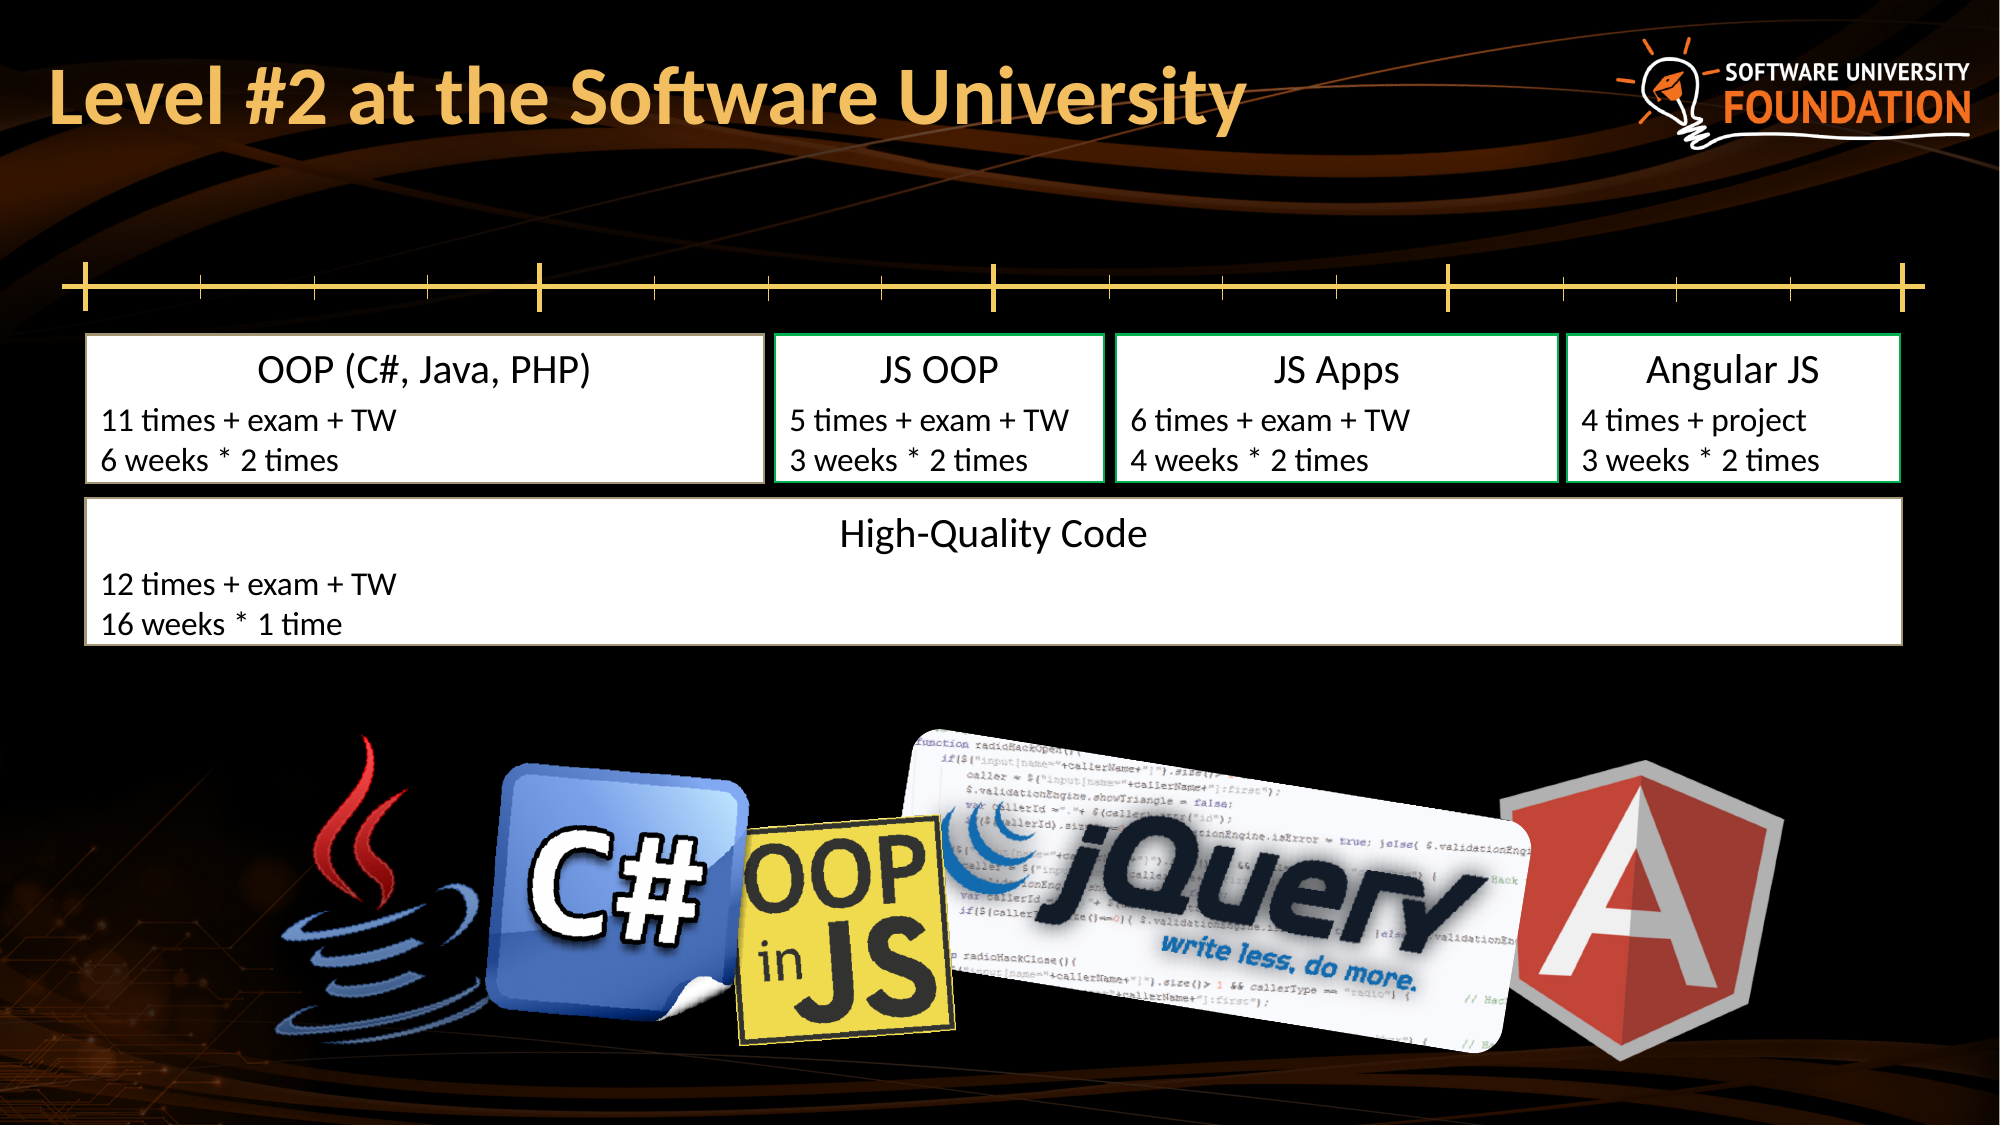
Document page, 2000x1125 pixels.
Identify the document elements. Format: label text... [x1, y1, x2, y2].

title Level #2 at the Software University [30, 6, 1602, 189]
text_box JS OOP 5 times + exam + TW 3 weeks * 2 times [774, 333, 1105, 483]
text_box JS Apps 6 times + exam + TW 4 weeks * 2 times [1115, 333, 1559, 483]
text_box Angular JS 4 times + project 3 weeks * 2 times [1566, 333, 1901, 483]
text_box OOP (C#, Java, PHP) 11 times + exam + TW 6 weeks * 2 times [85, 333, 765, 484]
text_box High-Quality Code 12 times + exam + TW 16 weeks * 1 time [84, 497, 1903, 646]
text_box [62, 262, 1926, 313]
picture [0, 0, 2000, 1125]
